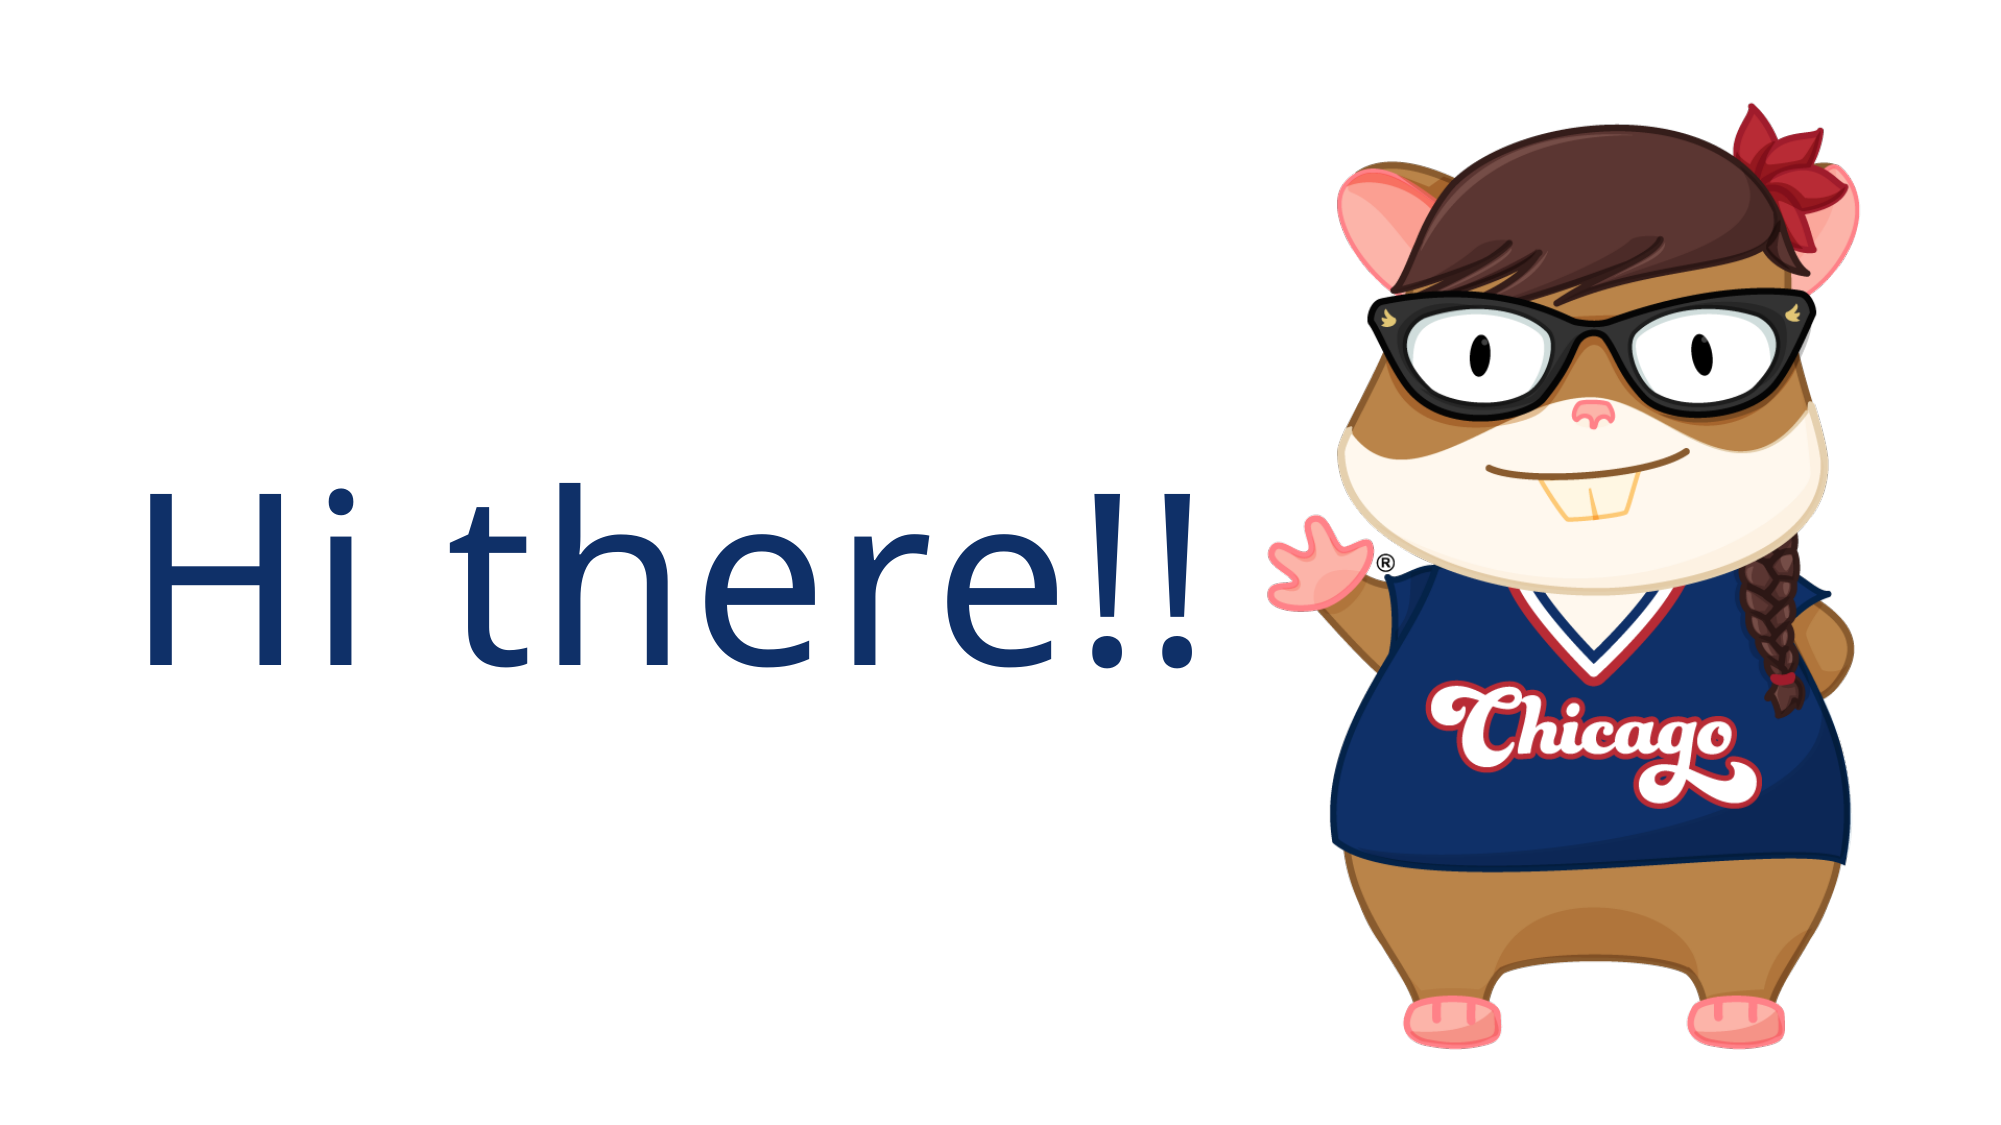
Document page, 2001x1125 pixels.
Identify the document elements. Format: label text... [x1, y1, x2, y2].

text_box Hi there!! [102, 418, 1236, 721]
picture [1236, 83, 1929, 1055]
